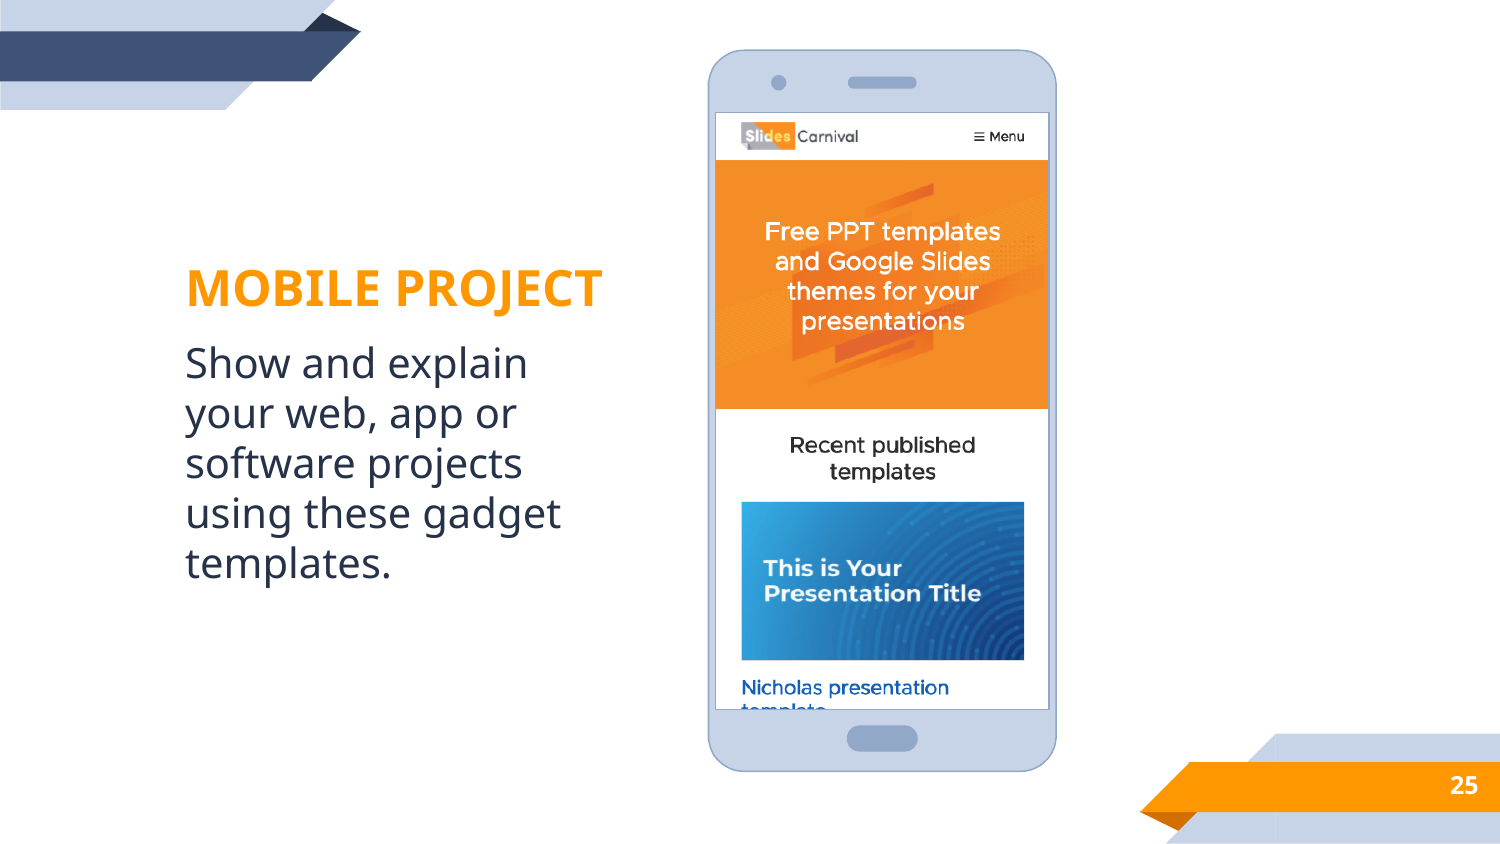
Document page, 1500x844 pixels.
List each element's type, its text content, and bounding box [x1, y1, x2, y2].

slide_number 25 [1249, 760, 1494, 813]
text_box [708, 49, 1057, 772]
list MOBILE PROJECT Show and explain your web, app or software projects using these gadget templates. [170, 200, 632, 644]
picture [715, 112, 1049, 709]
